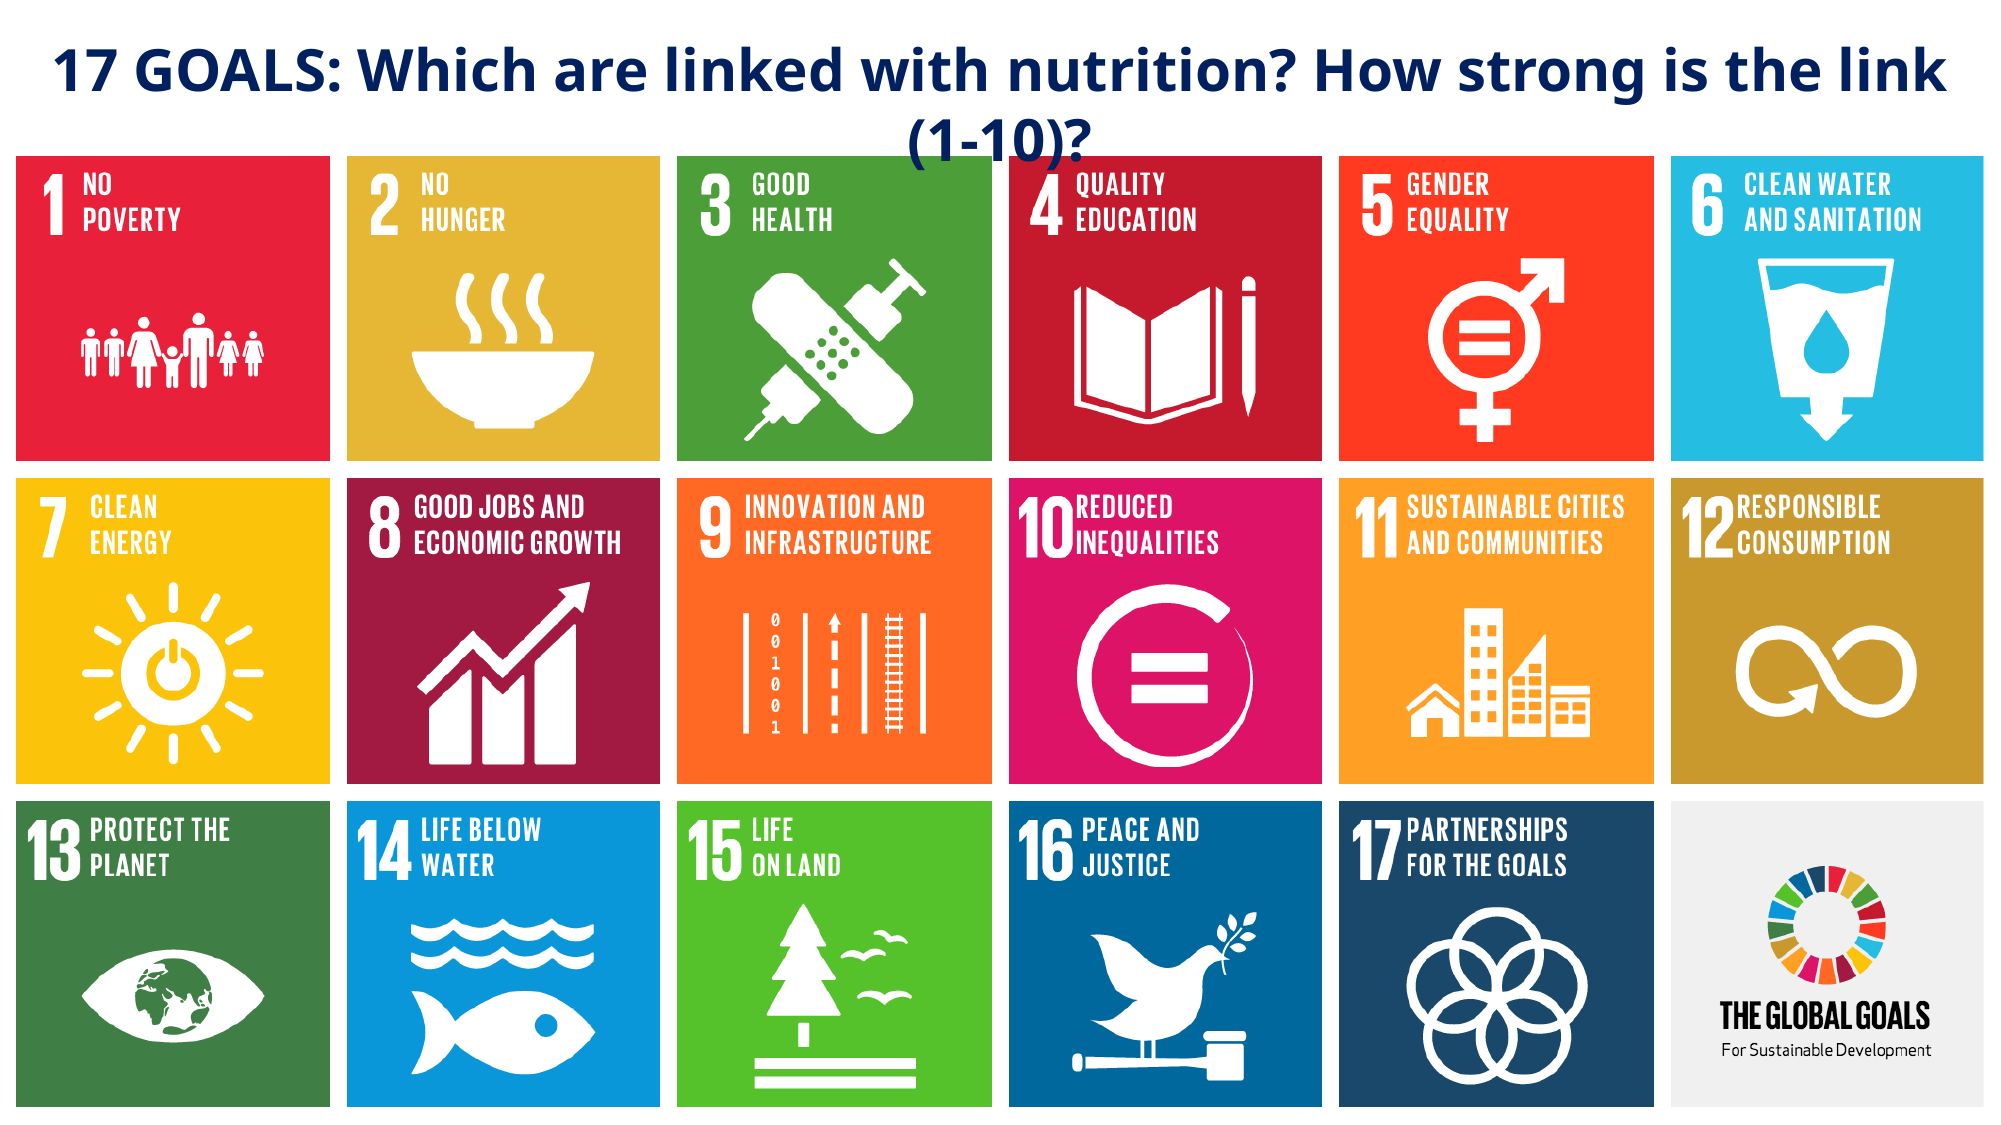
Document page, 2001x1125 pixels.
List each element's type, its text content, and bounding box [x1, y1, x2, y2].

picture [0, 140, 2000, 1125]
text_box 17 GOALS: Which are linked with nutrition? How strong is the link (1-10)? [0, 25, 2000, 140]
